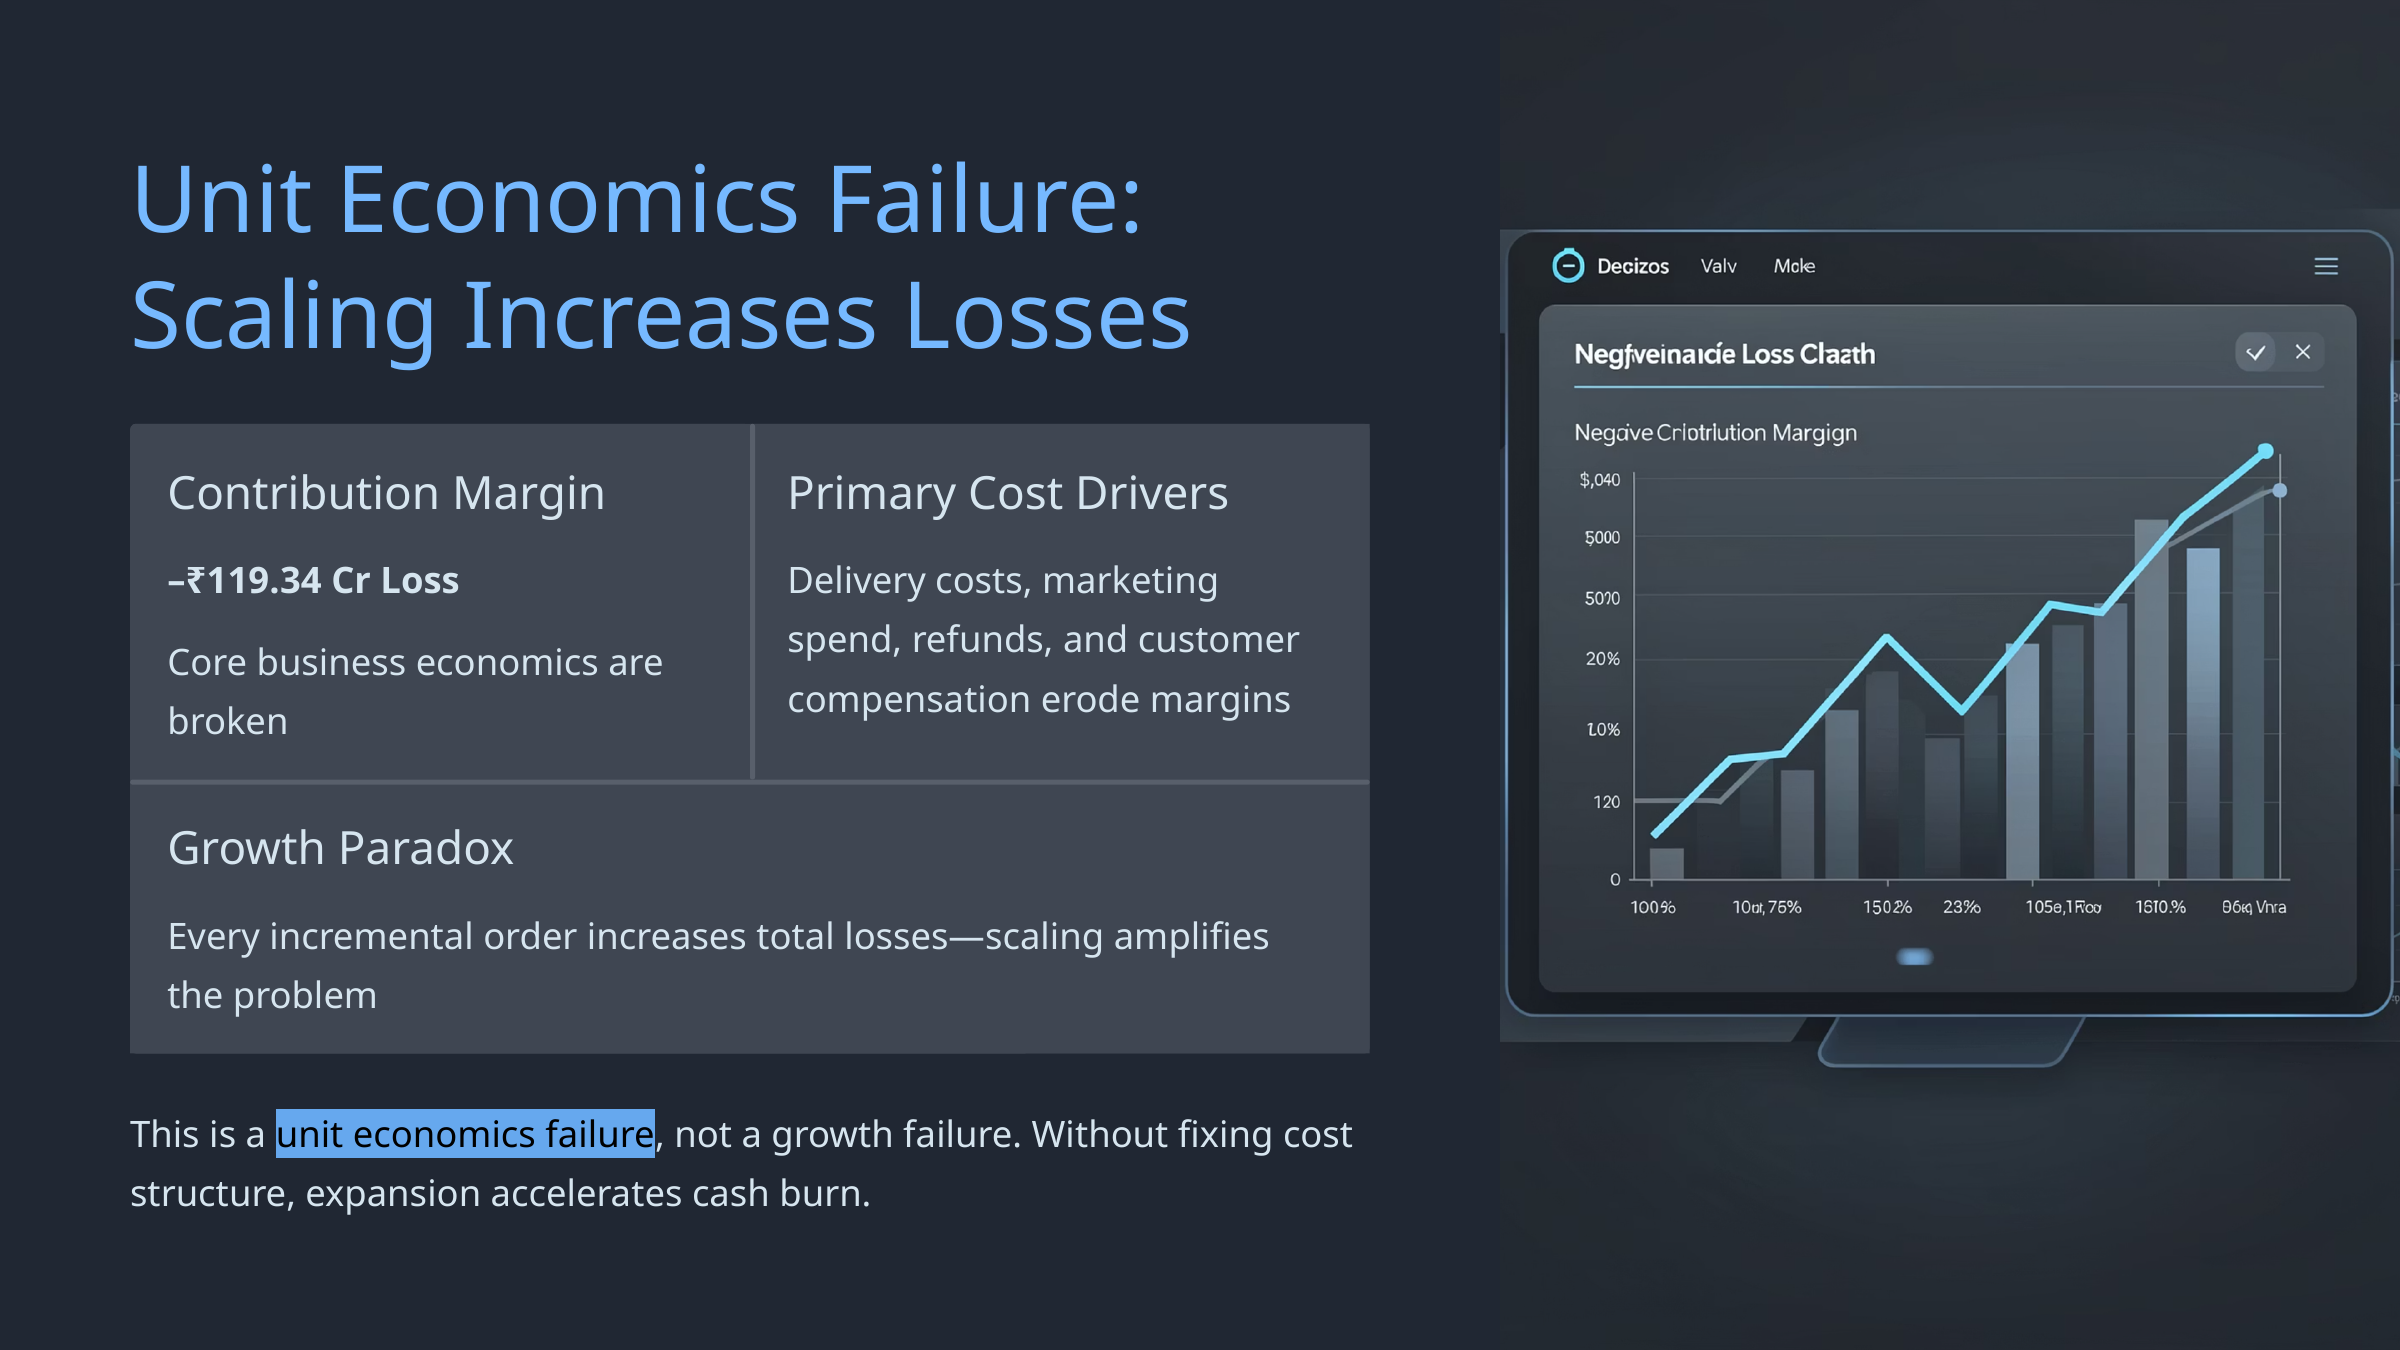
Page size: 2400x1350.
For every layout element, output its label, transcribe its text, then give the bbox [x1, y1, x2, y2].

text_box Primary Cost Drivers [787, 460, 1253, 520]
text_box Contribution Margin [167, 460, 633, 520]
text_box [750, 423, 756, 779]
text_box Growth Paradox [167, 816, 633, 875]
text_box Core business economics are broken [167, 623, 713, 743]
text_box [754, 423, 1370, 779]
text_box Every incremental order increases total losses—scaling amplifies the problem [167, 897, 1333, 1017]
picture [1499, 0, 2400, 1350]
text_box Unit Economics Failure: Scaling Increases Losses [130, 135, 1370, 368]
text_box [130, 779, 1370, 785]
text_box This is a unit economics failure, not a growth failure. Without fixing cost structure, expansion accelerates cash burn. [130, 1095, 1370, 1215]
text_box Delivery costs, marketing spend, refunds, and customer compensation erode margins [787, 541, 1333, 720]
text_box –₹119.34 Cr Loss [167, 541, 713, 601]
text_box [130, 423, 750, 779]
text_box [130, 784, 1370, 1054]
